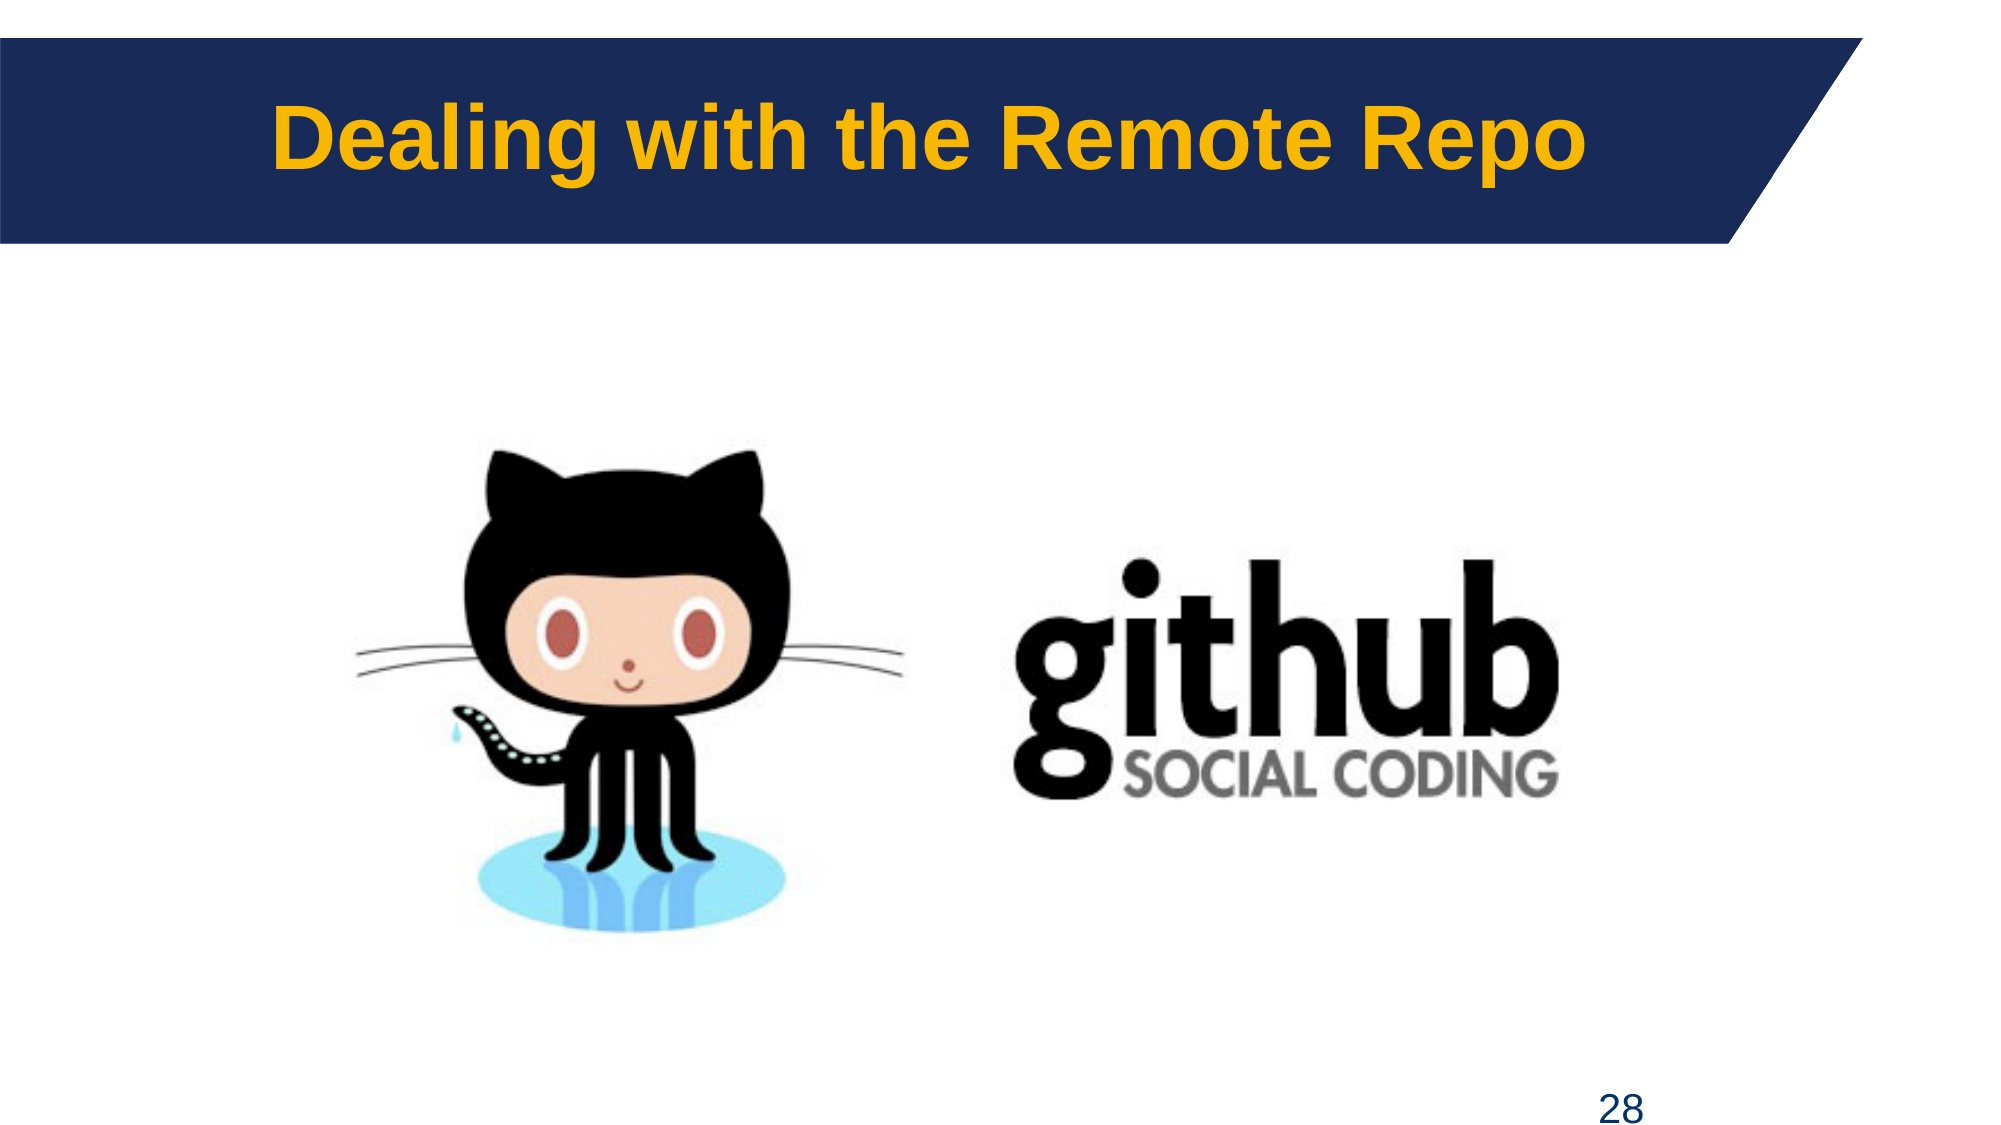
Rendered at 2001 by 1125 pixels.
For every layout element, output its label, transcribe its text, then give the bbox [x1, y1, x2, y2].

title Dealing with the Remote Repo [137, 59, 1724, 221]
picture [350, 420, 1707, 945]
slide_number 28 [1583, 1074, 2000, 1125]
picture [0, 38, 1863, 244]
